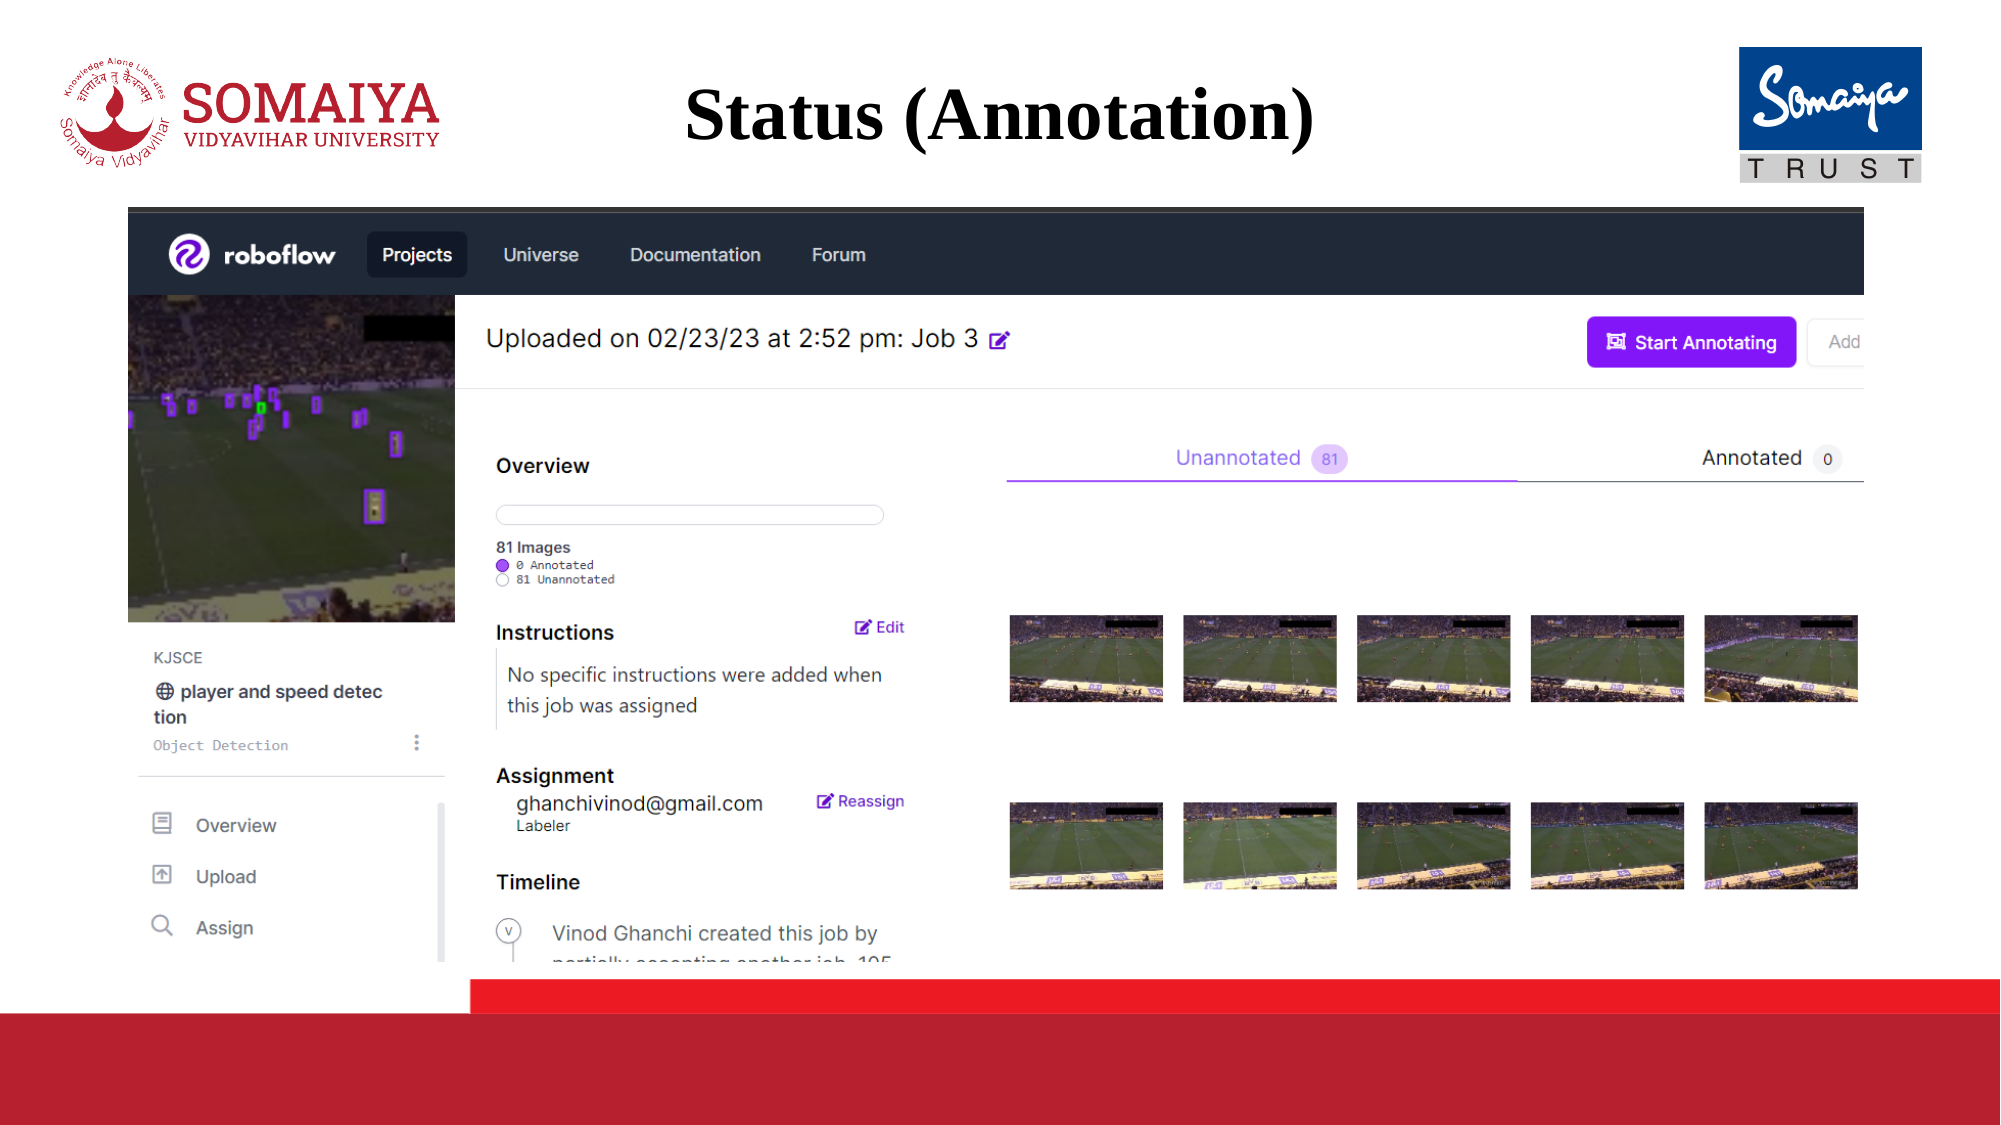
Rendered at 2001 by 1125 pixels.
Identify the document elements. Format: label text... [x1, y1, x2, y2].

picture [39, 40, 470, 191]
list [1739, 47, 1922, 184]
title Status (Annotation) [635, 47, 1365, 184]
picture [0, 66, 2000, 1125]
